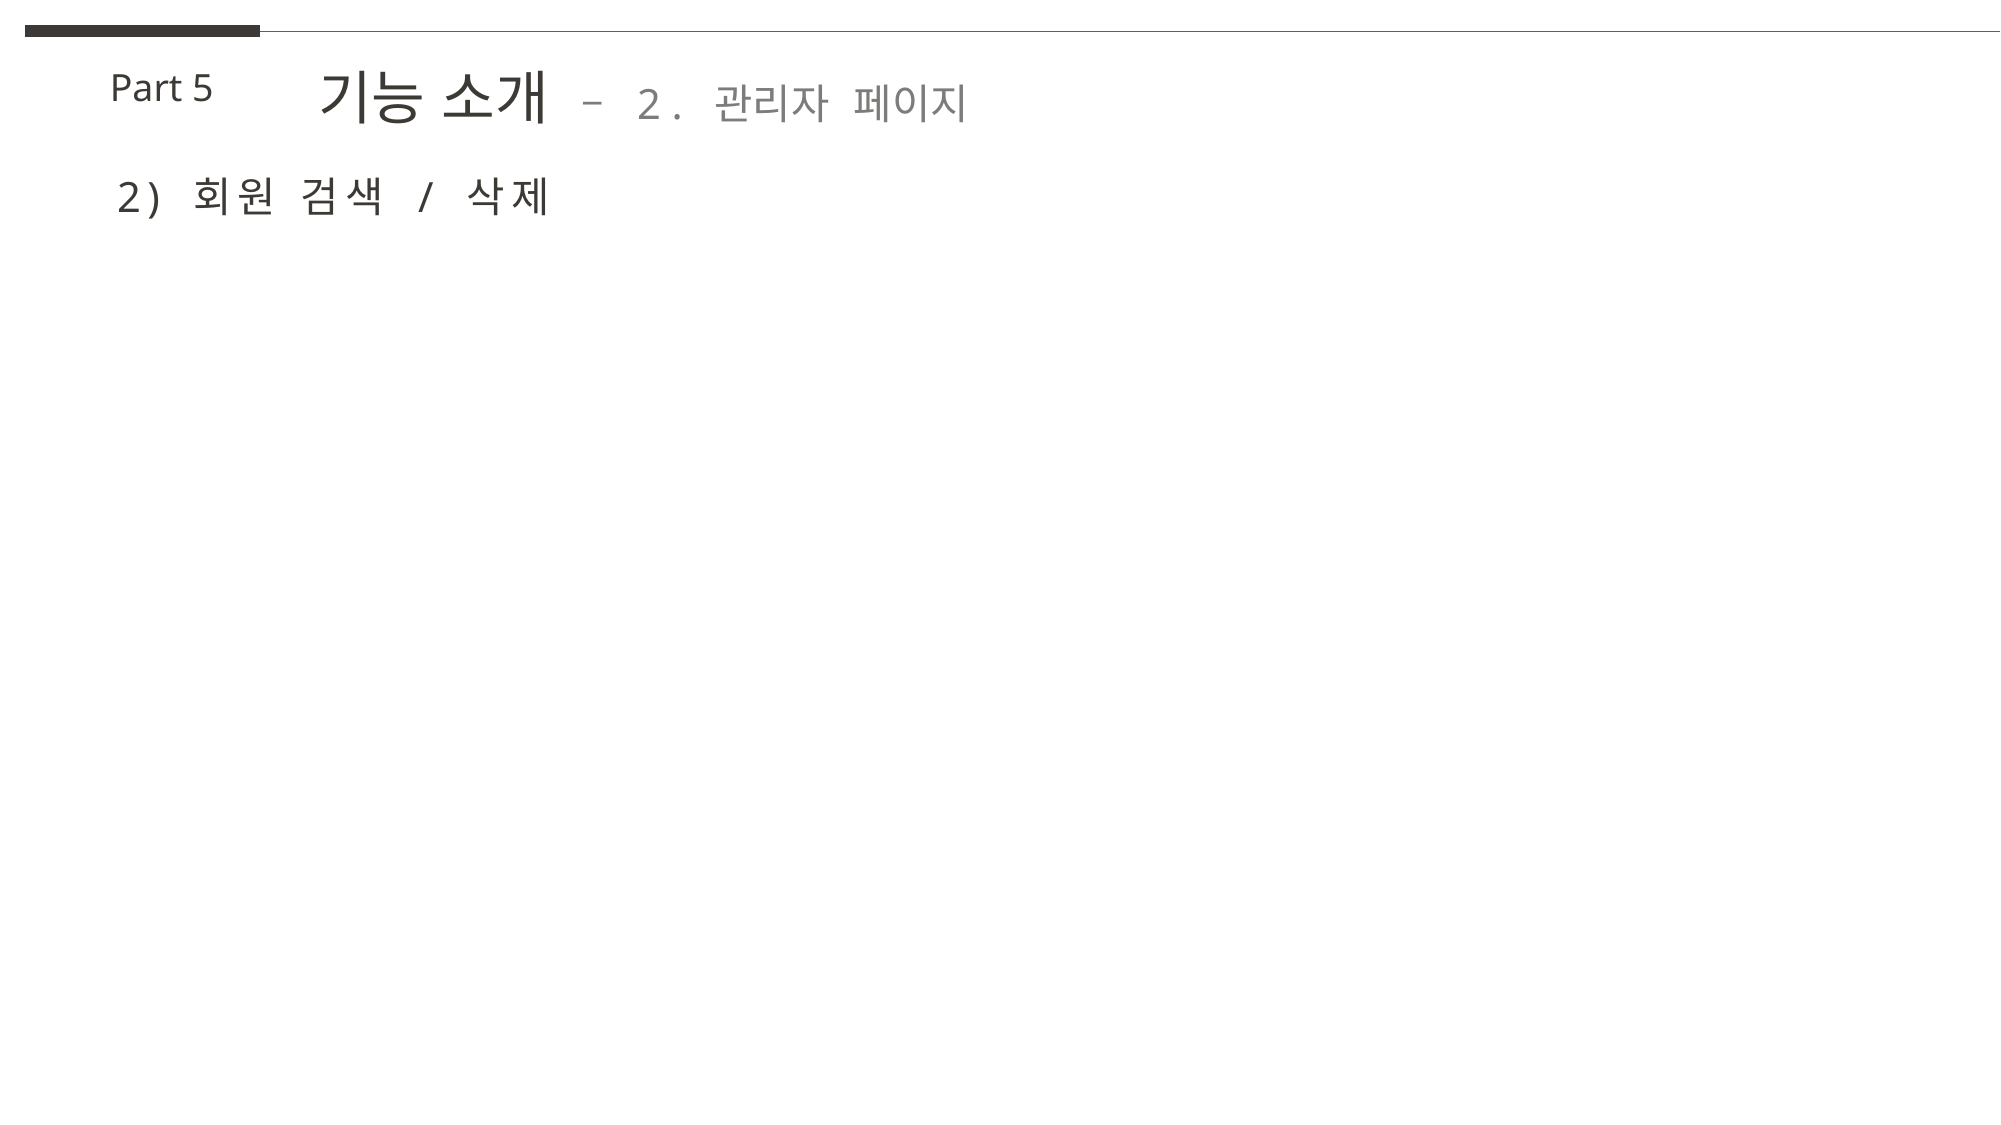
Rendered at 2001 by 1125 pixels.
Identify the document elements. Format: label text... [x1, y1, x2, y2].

text_box 기능 소개 – 2 . 관리자 페이지 [303, 54, 985, 139]
text_box 2) 회원 검색 / 삭제 [102, 162, 566, 228]
text_box Part 5 [95, 56, 229, 117]
